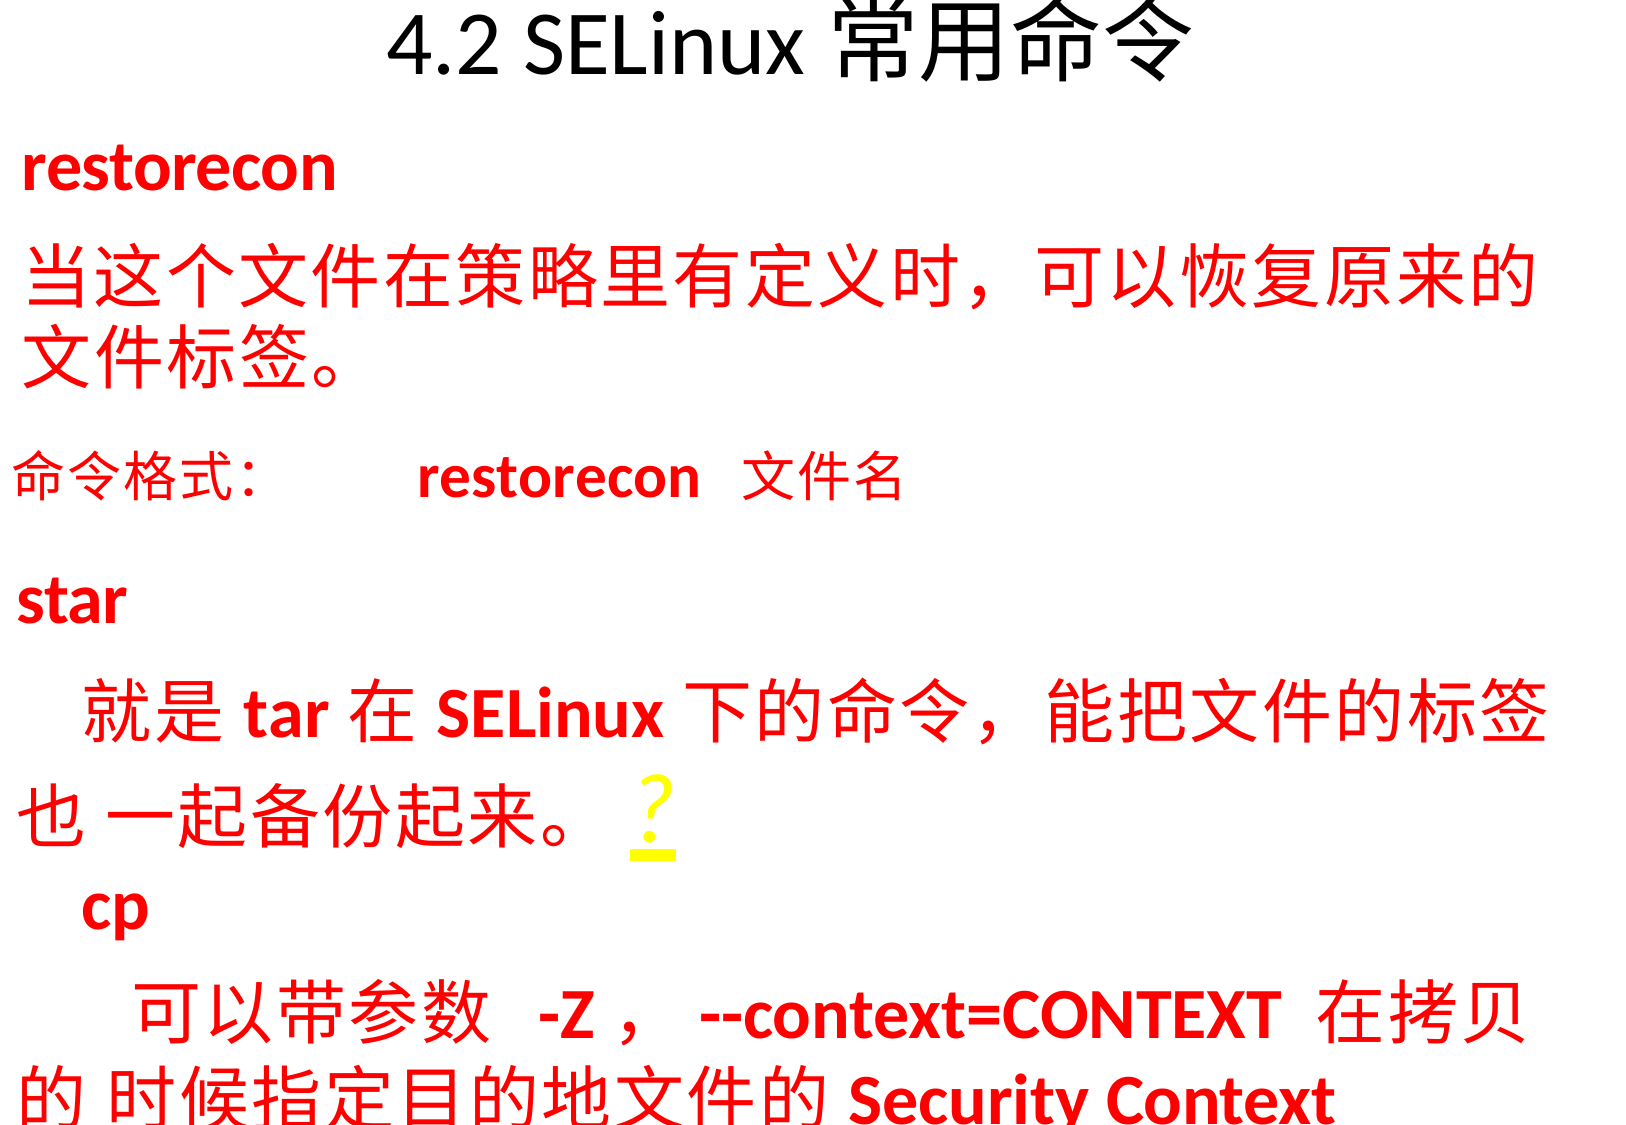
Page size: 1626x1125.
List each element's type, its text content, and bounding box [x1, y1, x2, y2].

text_box restorecon 当这个文件在策略里有定义时，可以恢复原来的 文件标签。 命令格式： restorecon 文件名 star 就是tar在SELinux下的命令，能把文件的标签也 一起备份起来。? cp 可以带参数 -Z，--context=CONTEXT 在拷贝的 时候指定目的地文件的Security Context [9, 90, 1566, 1125]
title 4.2 SELinux常用命令 [384, 0, 1241, 90]
